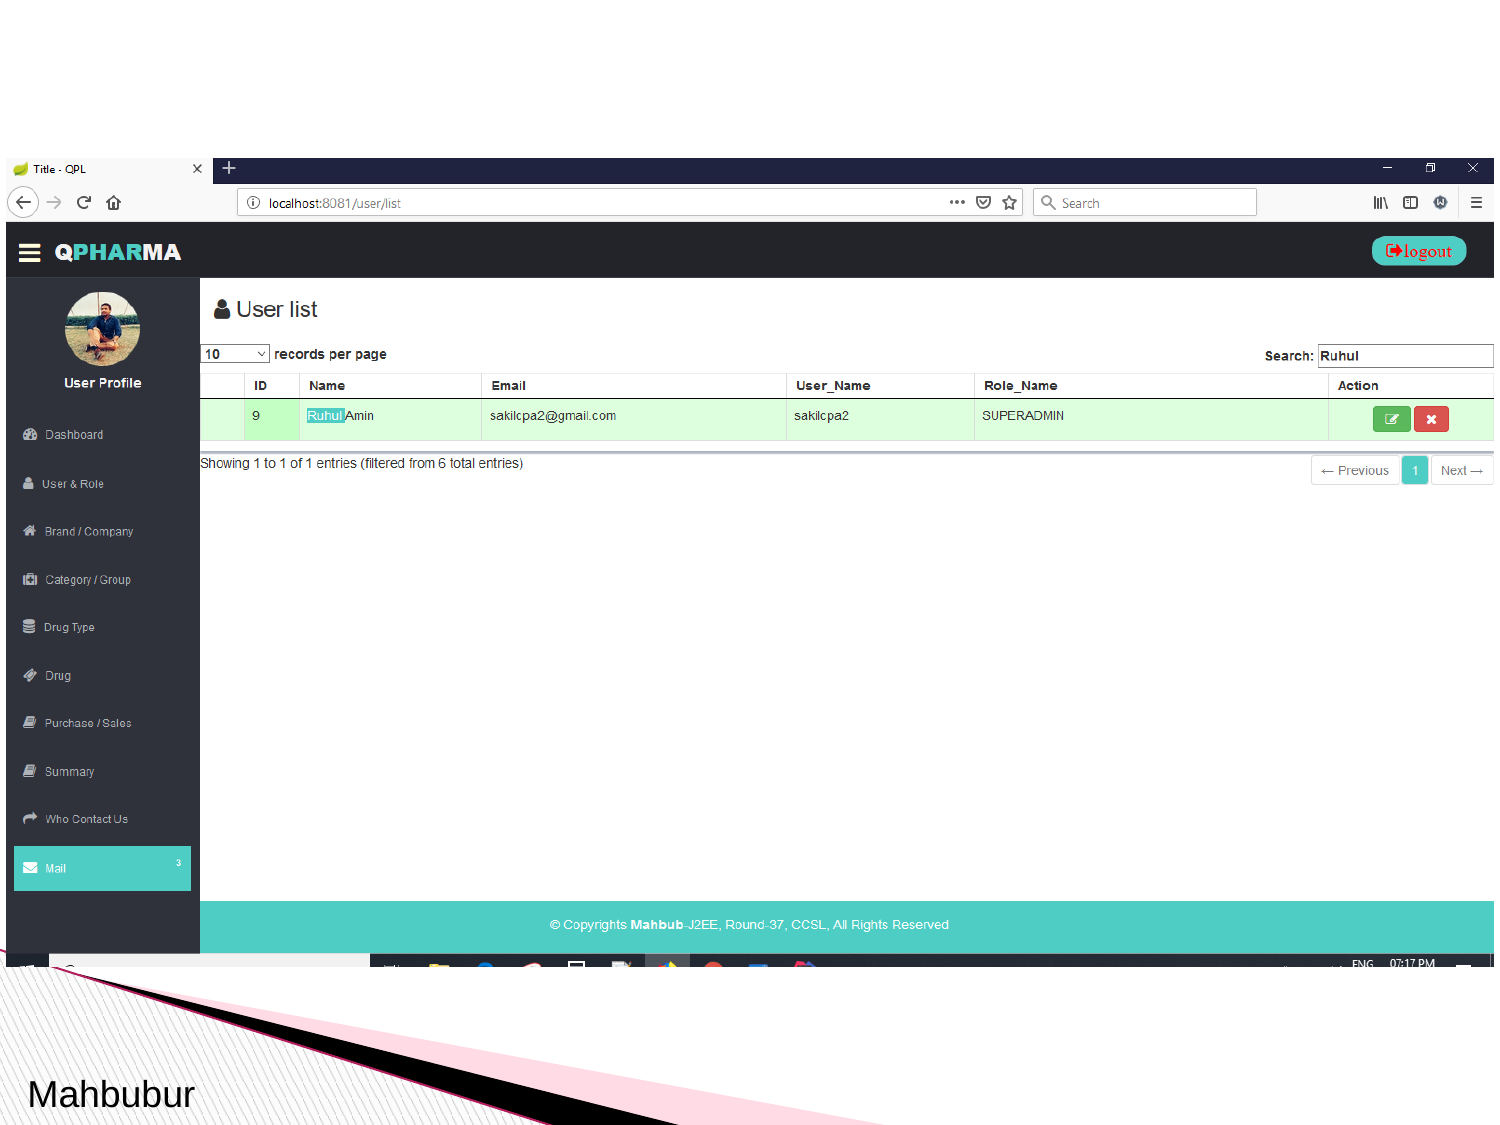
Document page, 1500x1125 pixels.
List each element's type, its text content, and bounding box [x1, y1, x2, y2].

picture [5, 157, 1494, 968]
text_box Mahbubur [12, 1062, 288, 1123]
